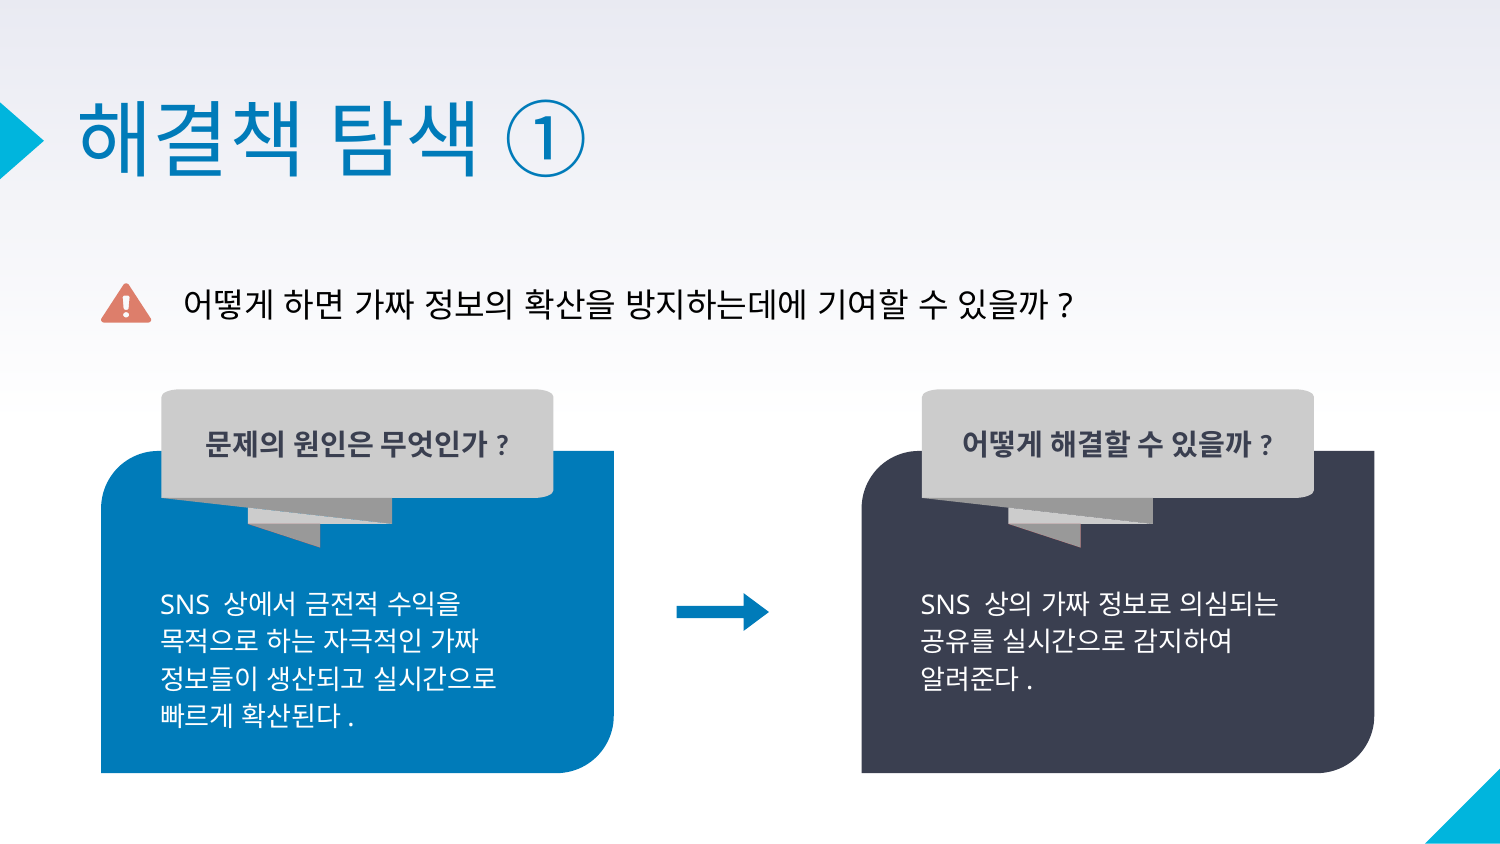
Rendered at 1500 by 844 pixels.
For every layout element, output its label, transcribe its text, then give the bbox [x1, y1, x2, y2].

title 해결책 탐색 ➀ [76, 106, 1076, 196]
text_box [101, 450, 614, 774]
text_box SNS 상의 가짜 정보로 의심되는 공유를 실시간으로 감지하여 알려준다. [905, 567, 1331, 657]
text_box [161, 389, 554, 548]
text_box SNS 상에서 금전적 수익을 목적으로 하는 자극적인 가짜 정보들이 생산되고 실시간으로 빠르게 확산된다. [145, 567, 570, 657]
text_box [676, 551, 800, 673]
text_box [921, 389, 1315, 548]
text_box [861, 450, 1375, 774]
text_box [101, 283, 152, 323]
text_box 어떻게 하면 가짜 정보의 확산을 방지하는데에 기여할 수 있을까? [151, 268, 1382, 338]
